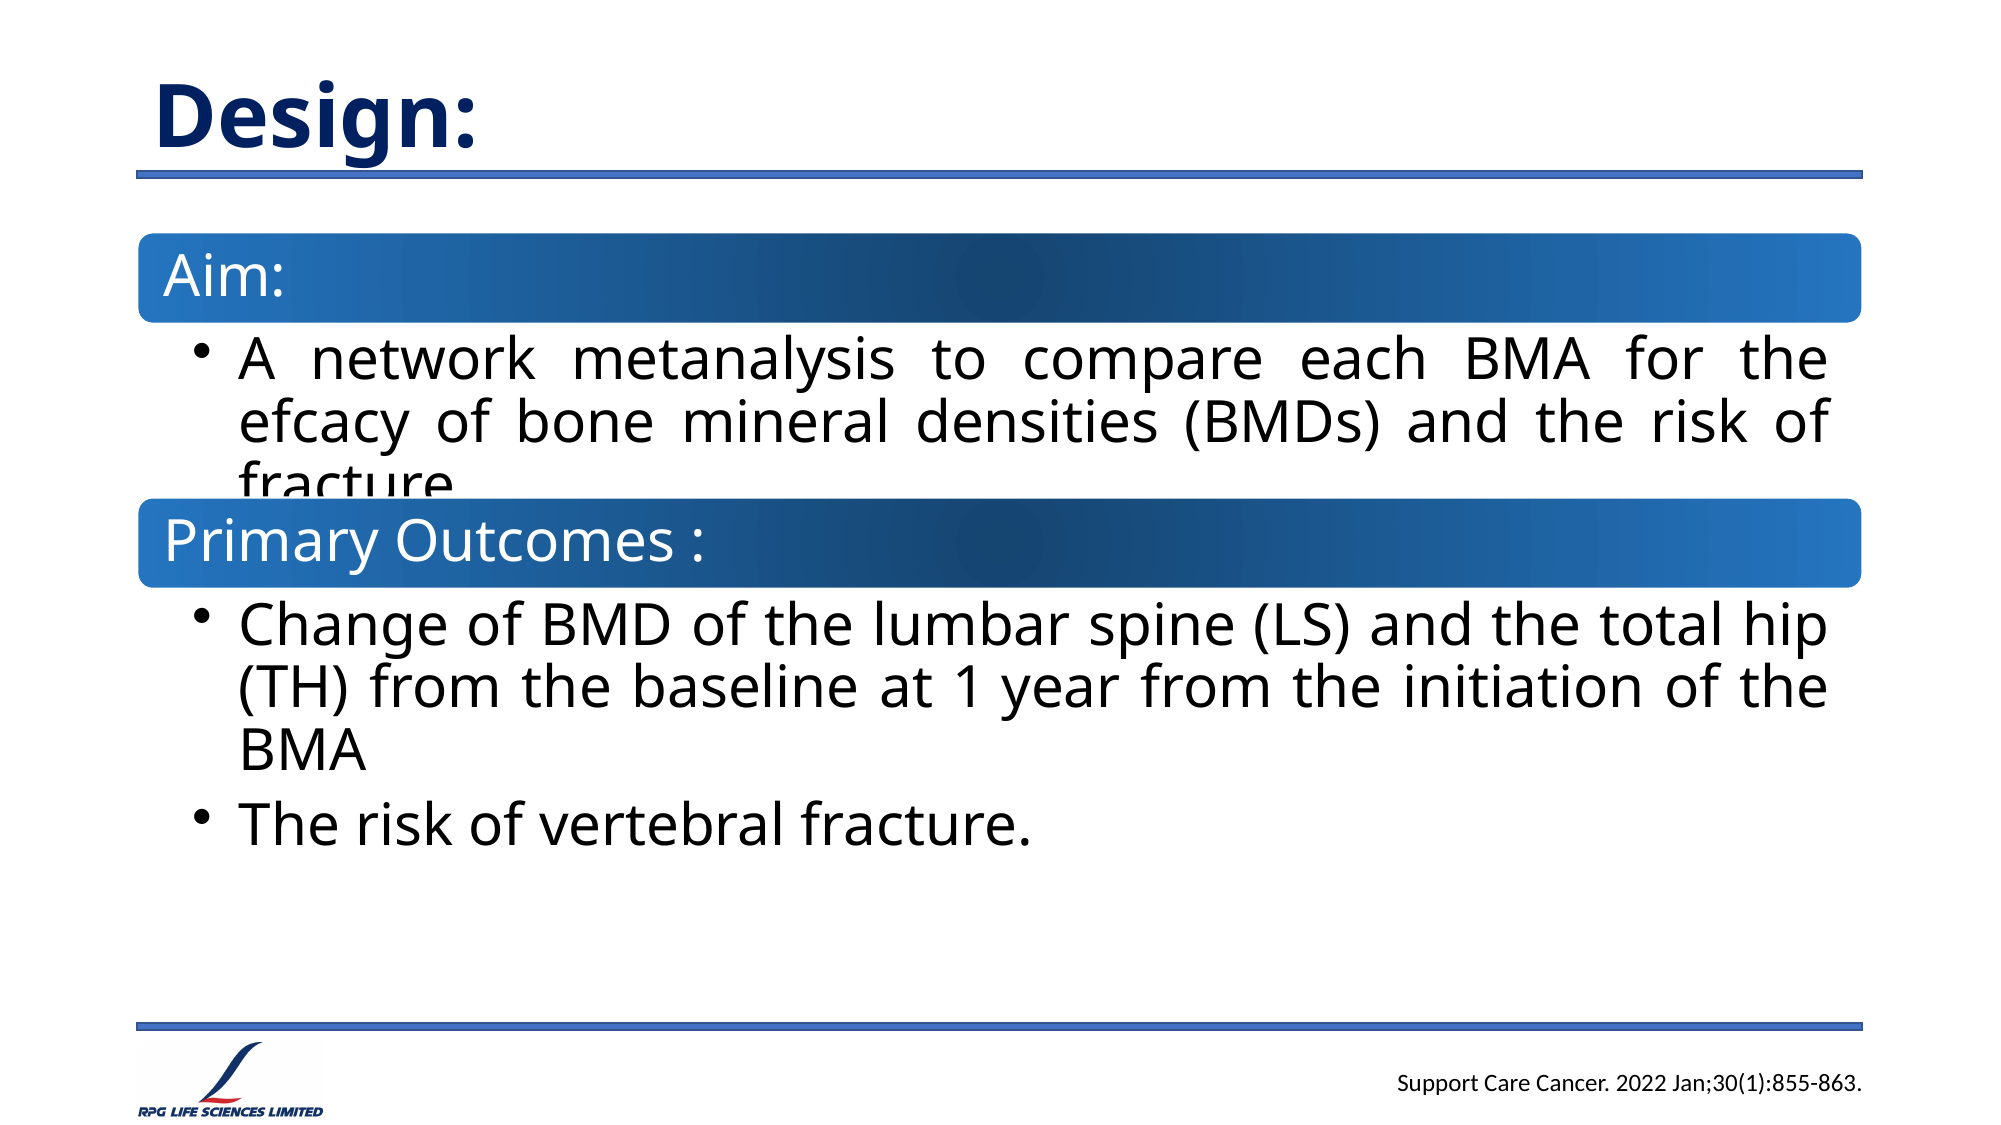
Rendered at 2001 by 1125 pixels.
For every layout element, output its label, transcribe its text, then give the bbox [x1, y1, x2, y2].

picture [137, 1041, 324, 1118]
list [137, 43, 1863, 1006]
text_box Support Care Cancer. 2022 Jan;30(1):855-863. [878, 1058, 1879, 1104]
